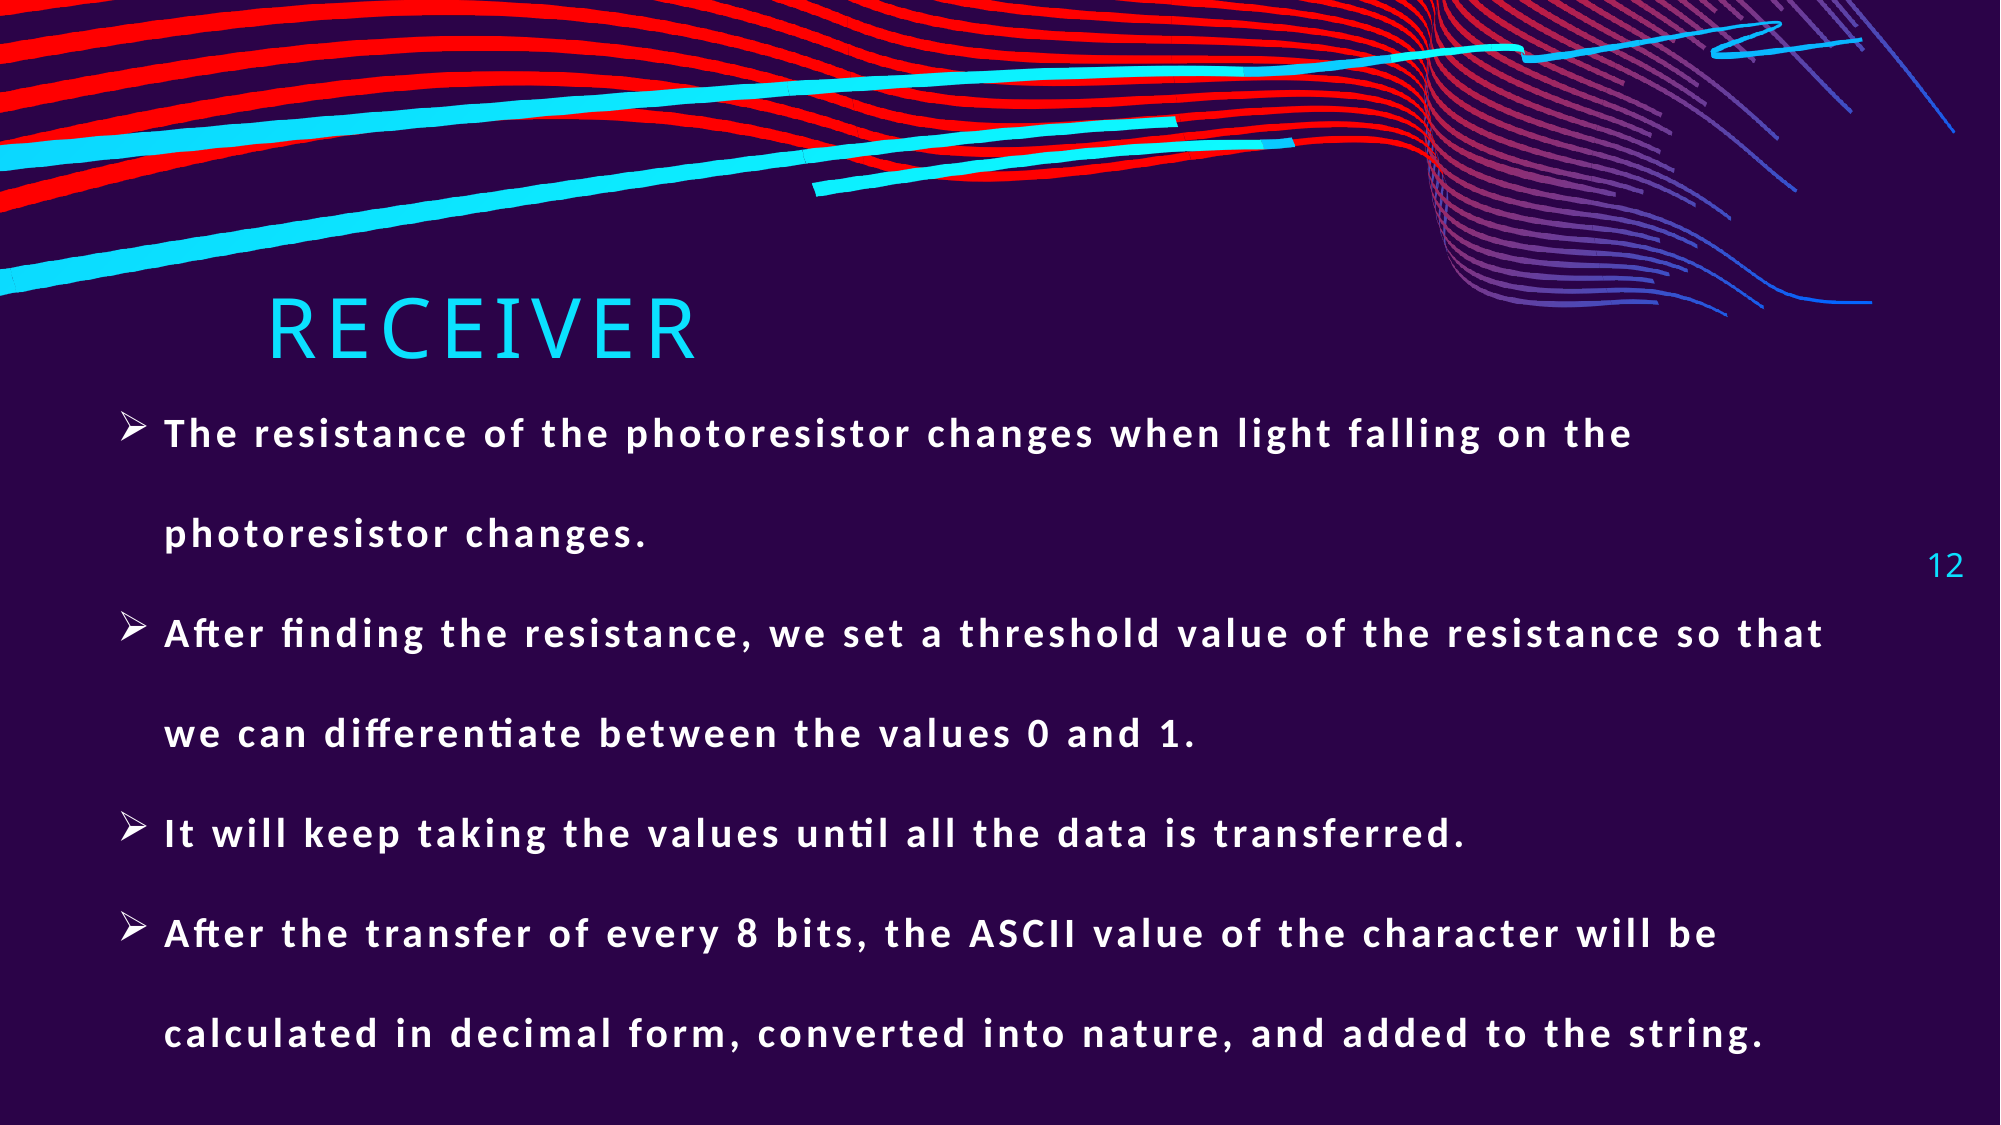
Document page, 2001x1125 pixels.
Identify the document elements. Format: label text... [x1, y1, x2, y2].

picture [0, 0, 2000, 1125]
title RECEIVER [250, 278, 1000, 348]
list The resistance of the photoresistor changes when light falling on the photoresistor changes. After finding the resistance, we set a threshold value of the resistance so that we can differentiate between the values 0 and 1. It will keep taking the values until all the data is transferred. After the transfer of every 8 bits, the ASCII value of the character will be calculated in decimal form, converted into nature, and added to the string. [102, 348, 1898, 1044]
slide_number 12 [1889, 519, 1980, 615]
